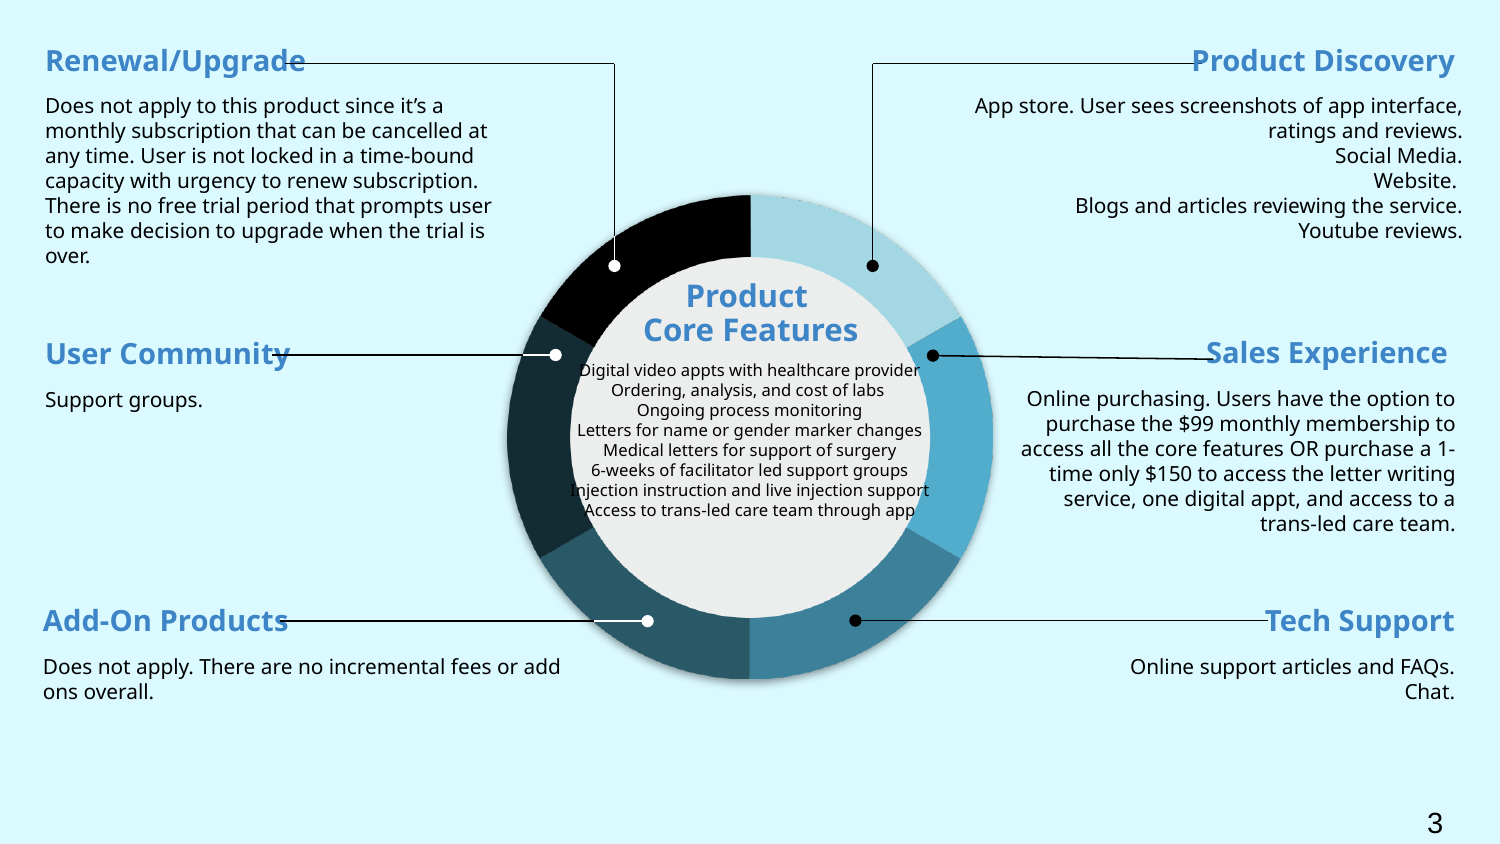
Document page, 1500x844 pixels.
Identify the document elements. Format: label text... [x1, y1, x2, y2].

subtitle Does not apply. There are no incremental fees or add ons overall. [0, 638, 583, 817]
picture [507, 195, 993, 360]
subtitle Does not apply to this product since it’s a monthly subscription that can be cancelled at any time. User is not locked in a time-bound capacity with urgency to renew subscription. There is no free trial period that prompts user to make decision to upgrade when the trial is over. [0, 78, 520, 298]
subtitle Online support articles and FAQs. Chat. [915, 638, 1500, 817]
subtitle App store. User sees screenshots of app interface, ratings and reviews. Social Media. Website. Blogs and articles reviewing the service. Youtube reviews. [940, 78, 1500, 298]
subtitle Support groups. [0, 371, 496, 573]
picture [507, 618, 993, 680]
slide_number ‹#› [1412, 817, 1455, 831]
subtitle Digital video appts with healthcare provider Ordering, analysis, and cost of labs Ongoing process monitoring Letters for name or gender marker changes Medical letters for support of surgery 6-weeks of facilitator led support groups Injection instruction and live injection support Access to trans-led care team through app [496, 360, 1004, 618]
subtitle Online purchasing. Users have the option to purchase the $99 monthly membership to access all the core features OR purchase a 1-time only $150 to access the letter writing service, one digital appt, and access to a trans-led care team. [1004, 370, 1500, 573]
picture [507, 356, 551, 360]
